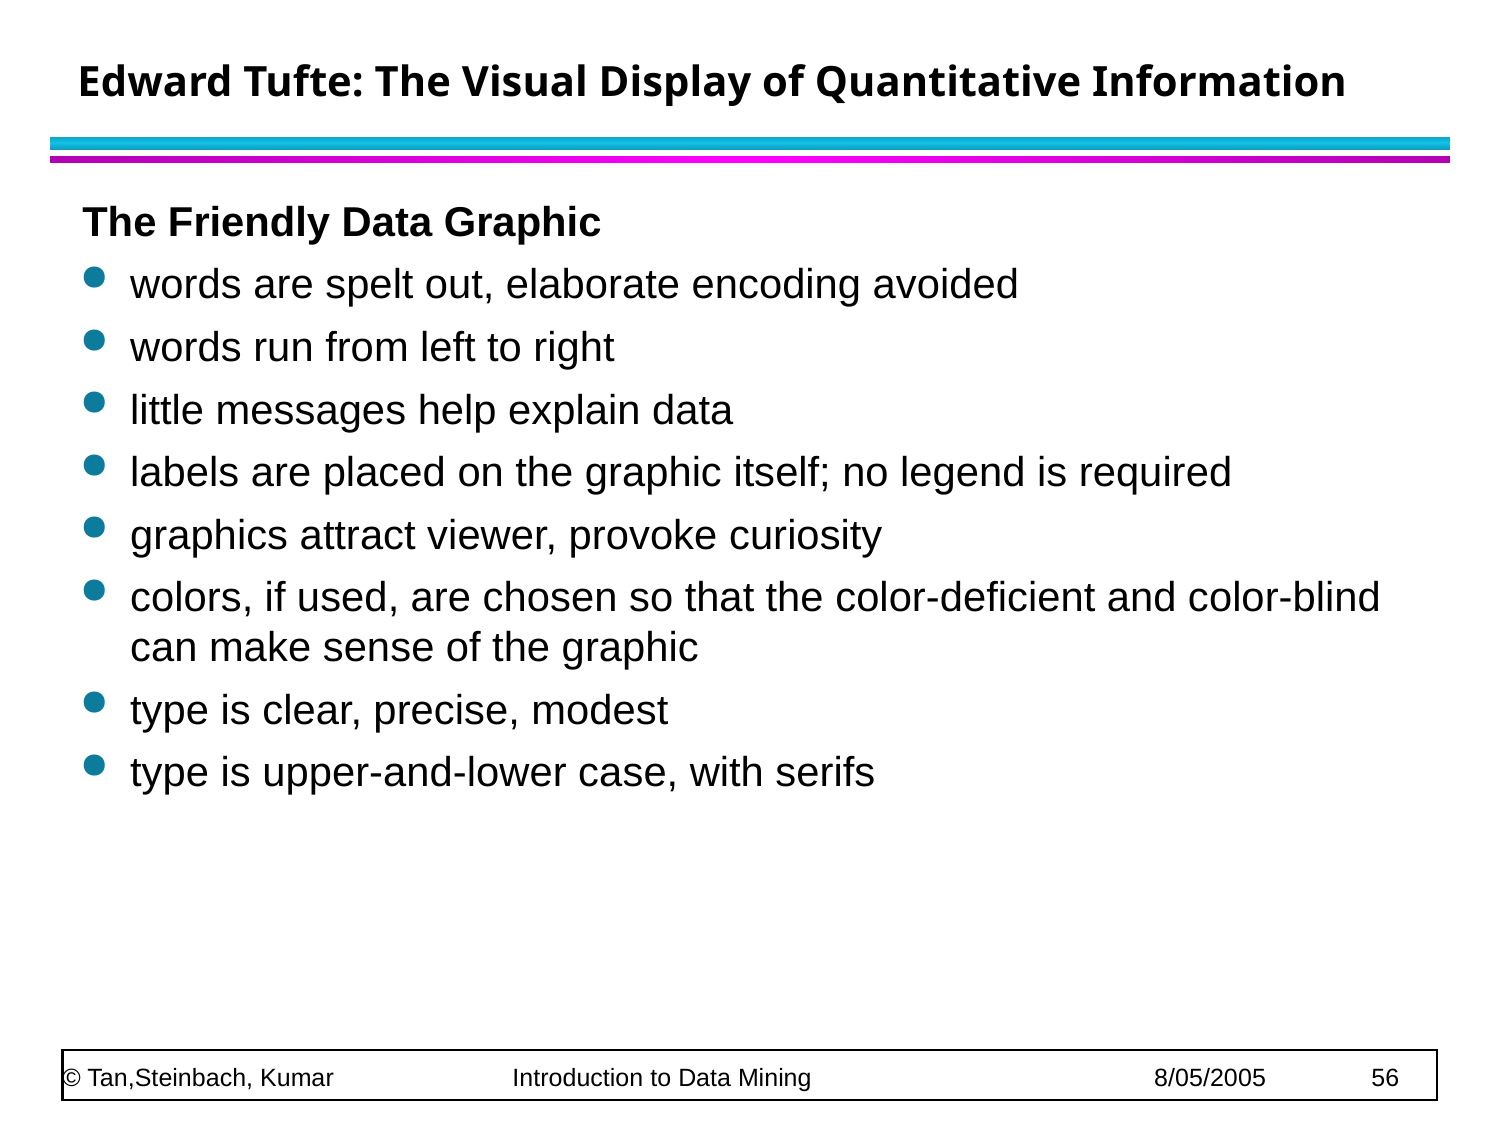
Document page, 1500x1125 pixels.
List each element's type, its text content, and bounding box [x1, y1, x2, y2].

title Edward Tufte: The Visual Display of Quantitative Information [61, 24, 1422, 113]
list The Friendly Data Graphic words are spelt out, elaborate encoding avoided words run from left to right little messages help explain data labels are placed on the graphic itself; no legend is required graphics attract viewer, provoke curiosity colors, if used, are chosen so that the color-deficient and color-blind can make sense of the graphic type is clear, precise, modest type is upper-and-lower case, with serifs [66, 186, 1433, 1038]
